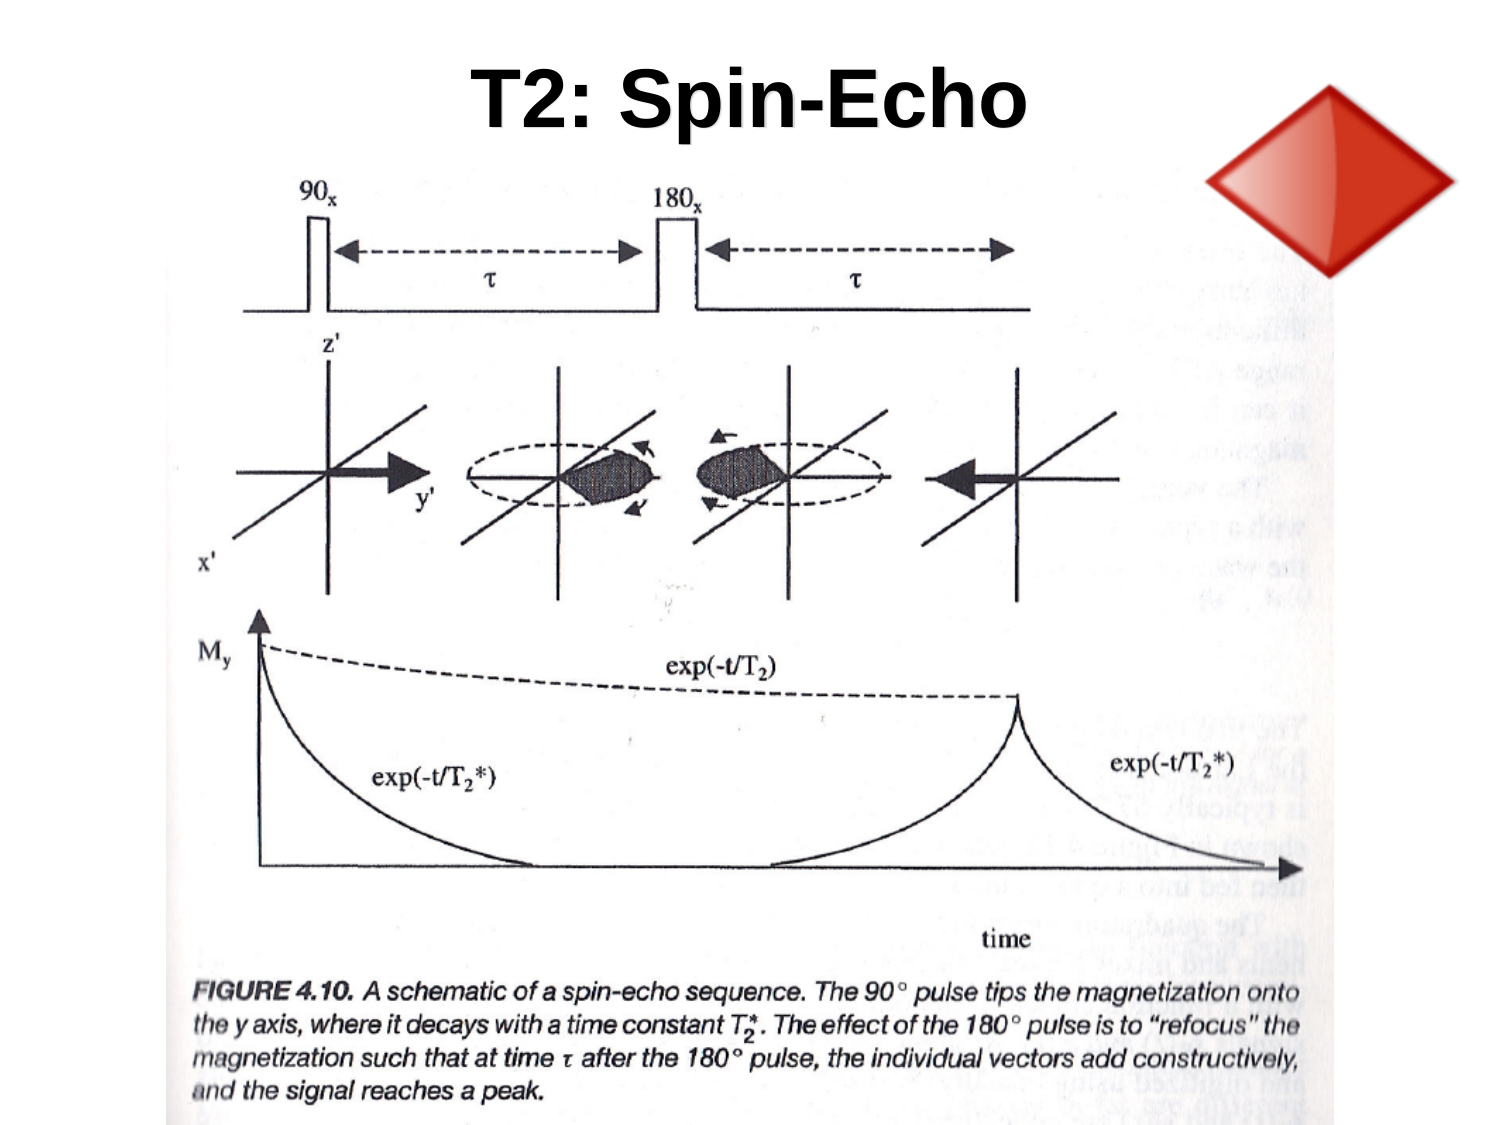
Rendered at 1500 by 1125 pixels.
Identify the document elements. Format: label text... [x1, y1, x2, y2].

picture [166, 43, 1470, 1125]
title T2: Spin-Echo [24, 24, 1476, 163]
